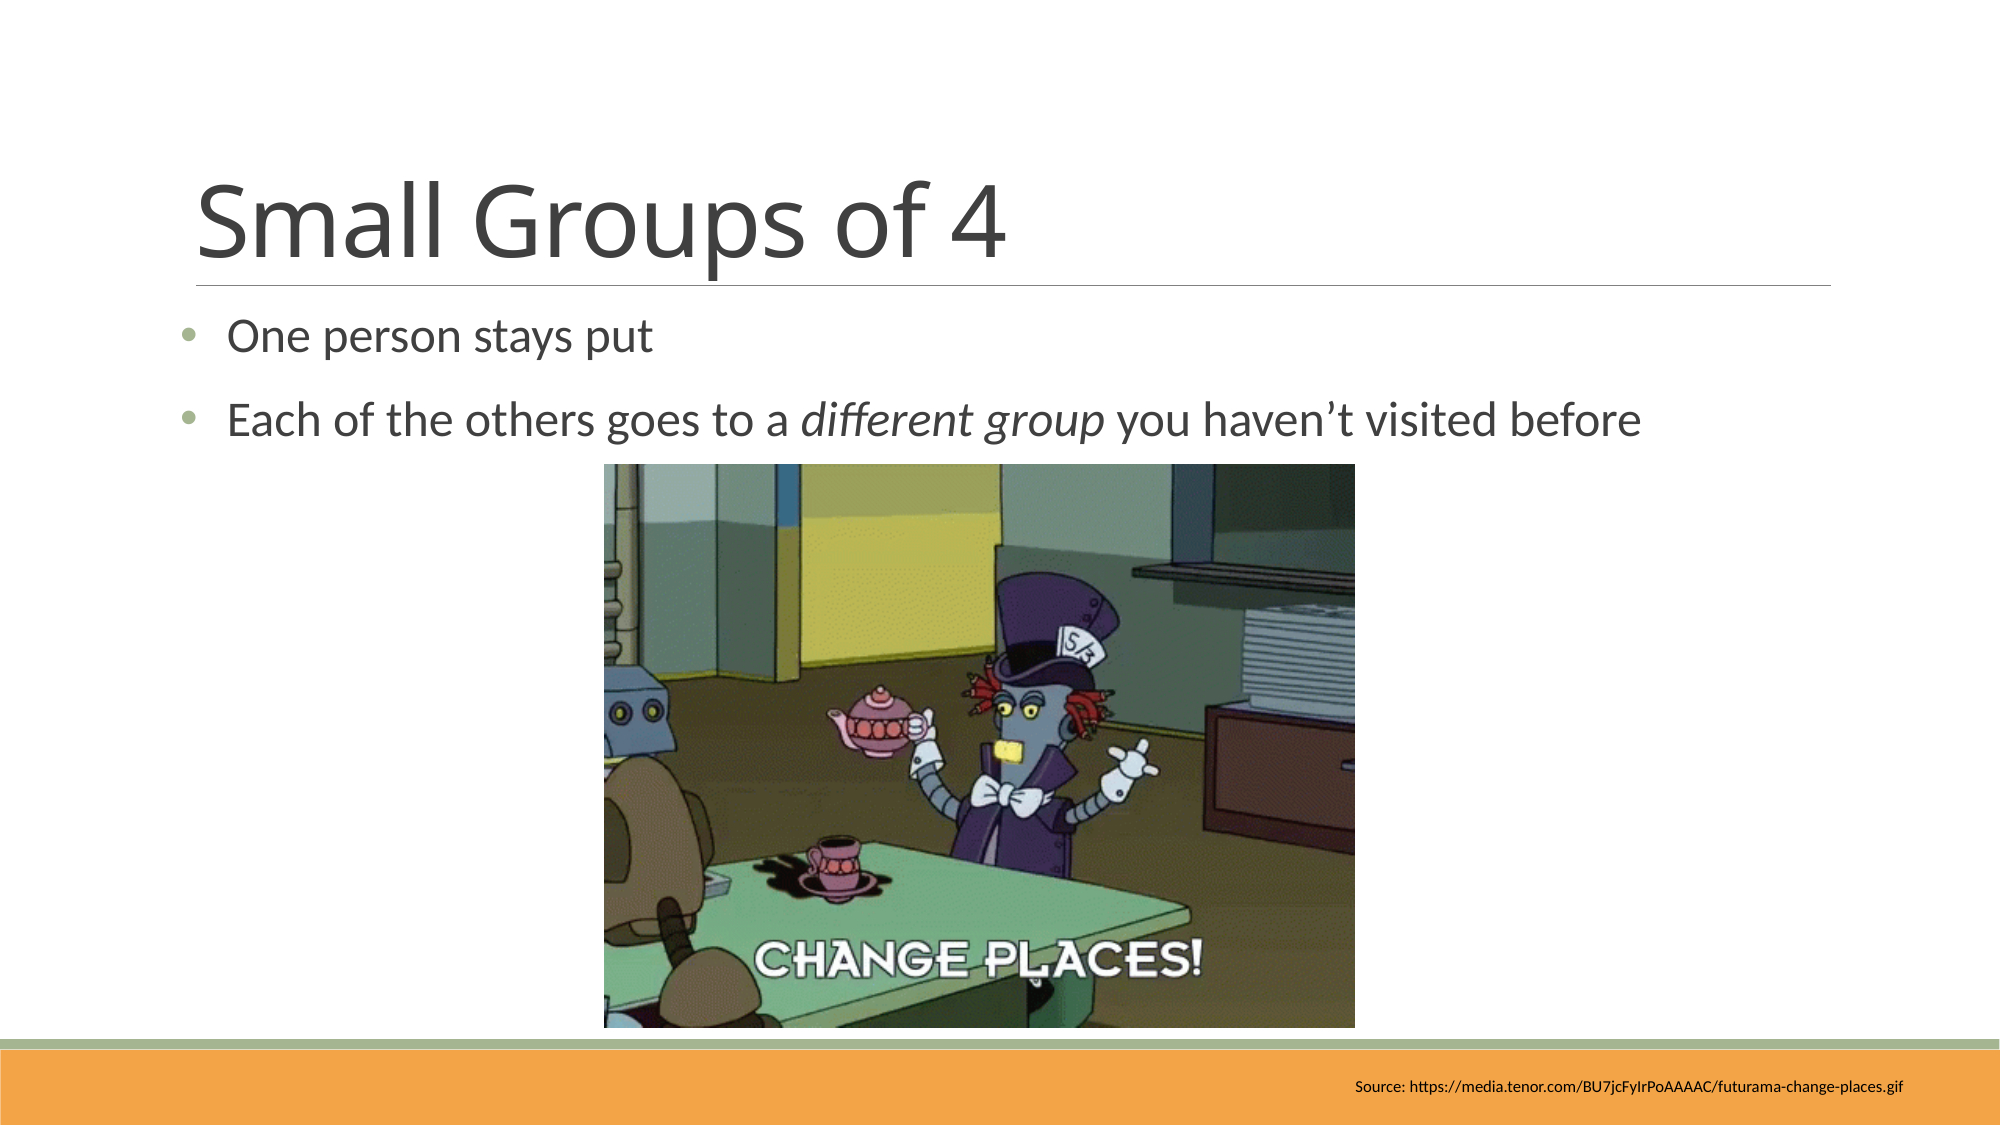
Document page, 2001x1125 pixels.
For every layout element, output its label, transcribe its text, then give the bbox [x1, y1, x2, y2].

title Small Groups of 4 [180, 47, 1830, 285]
text_box One person stays put Each of the others goes to a different group you haven’t visited before [180, 302, 1780, 1039]
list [604, 464, 1356, 1029]
text_box Source: https://media.tenor.com/BU7jcFyIrPoAAAAC/futurama-change-places.gif [919, 1068, 1919, 1104]
